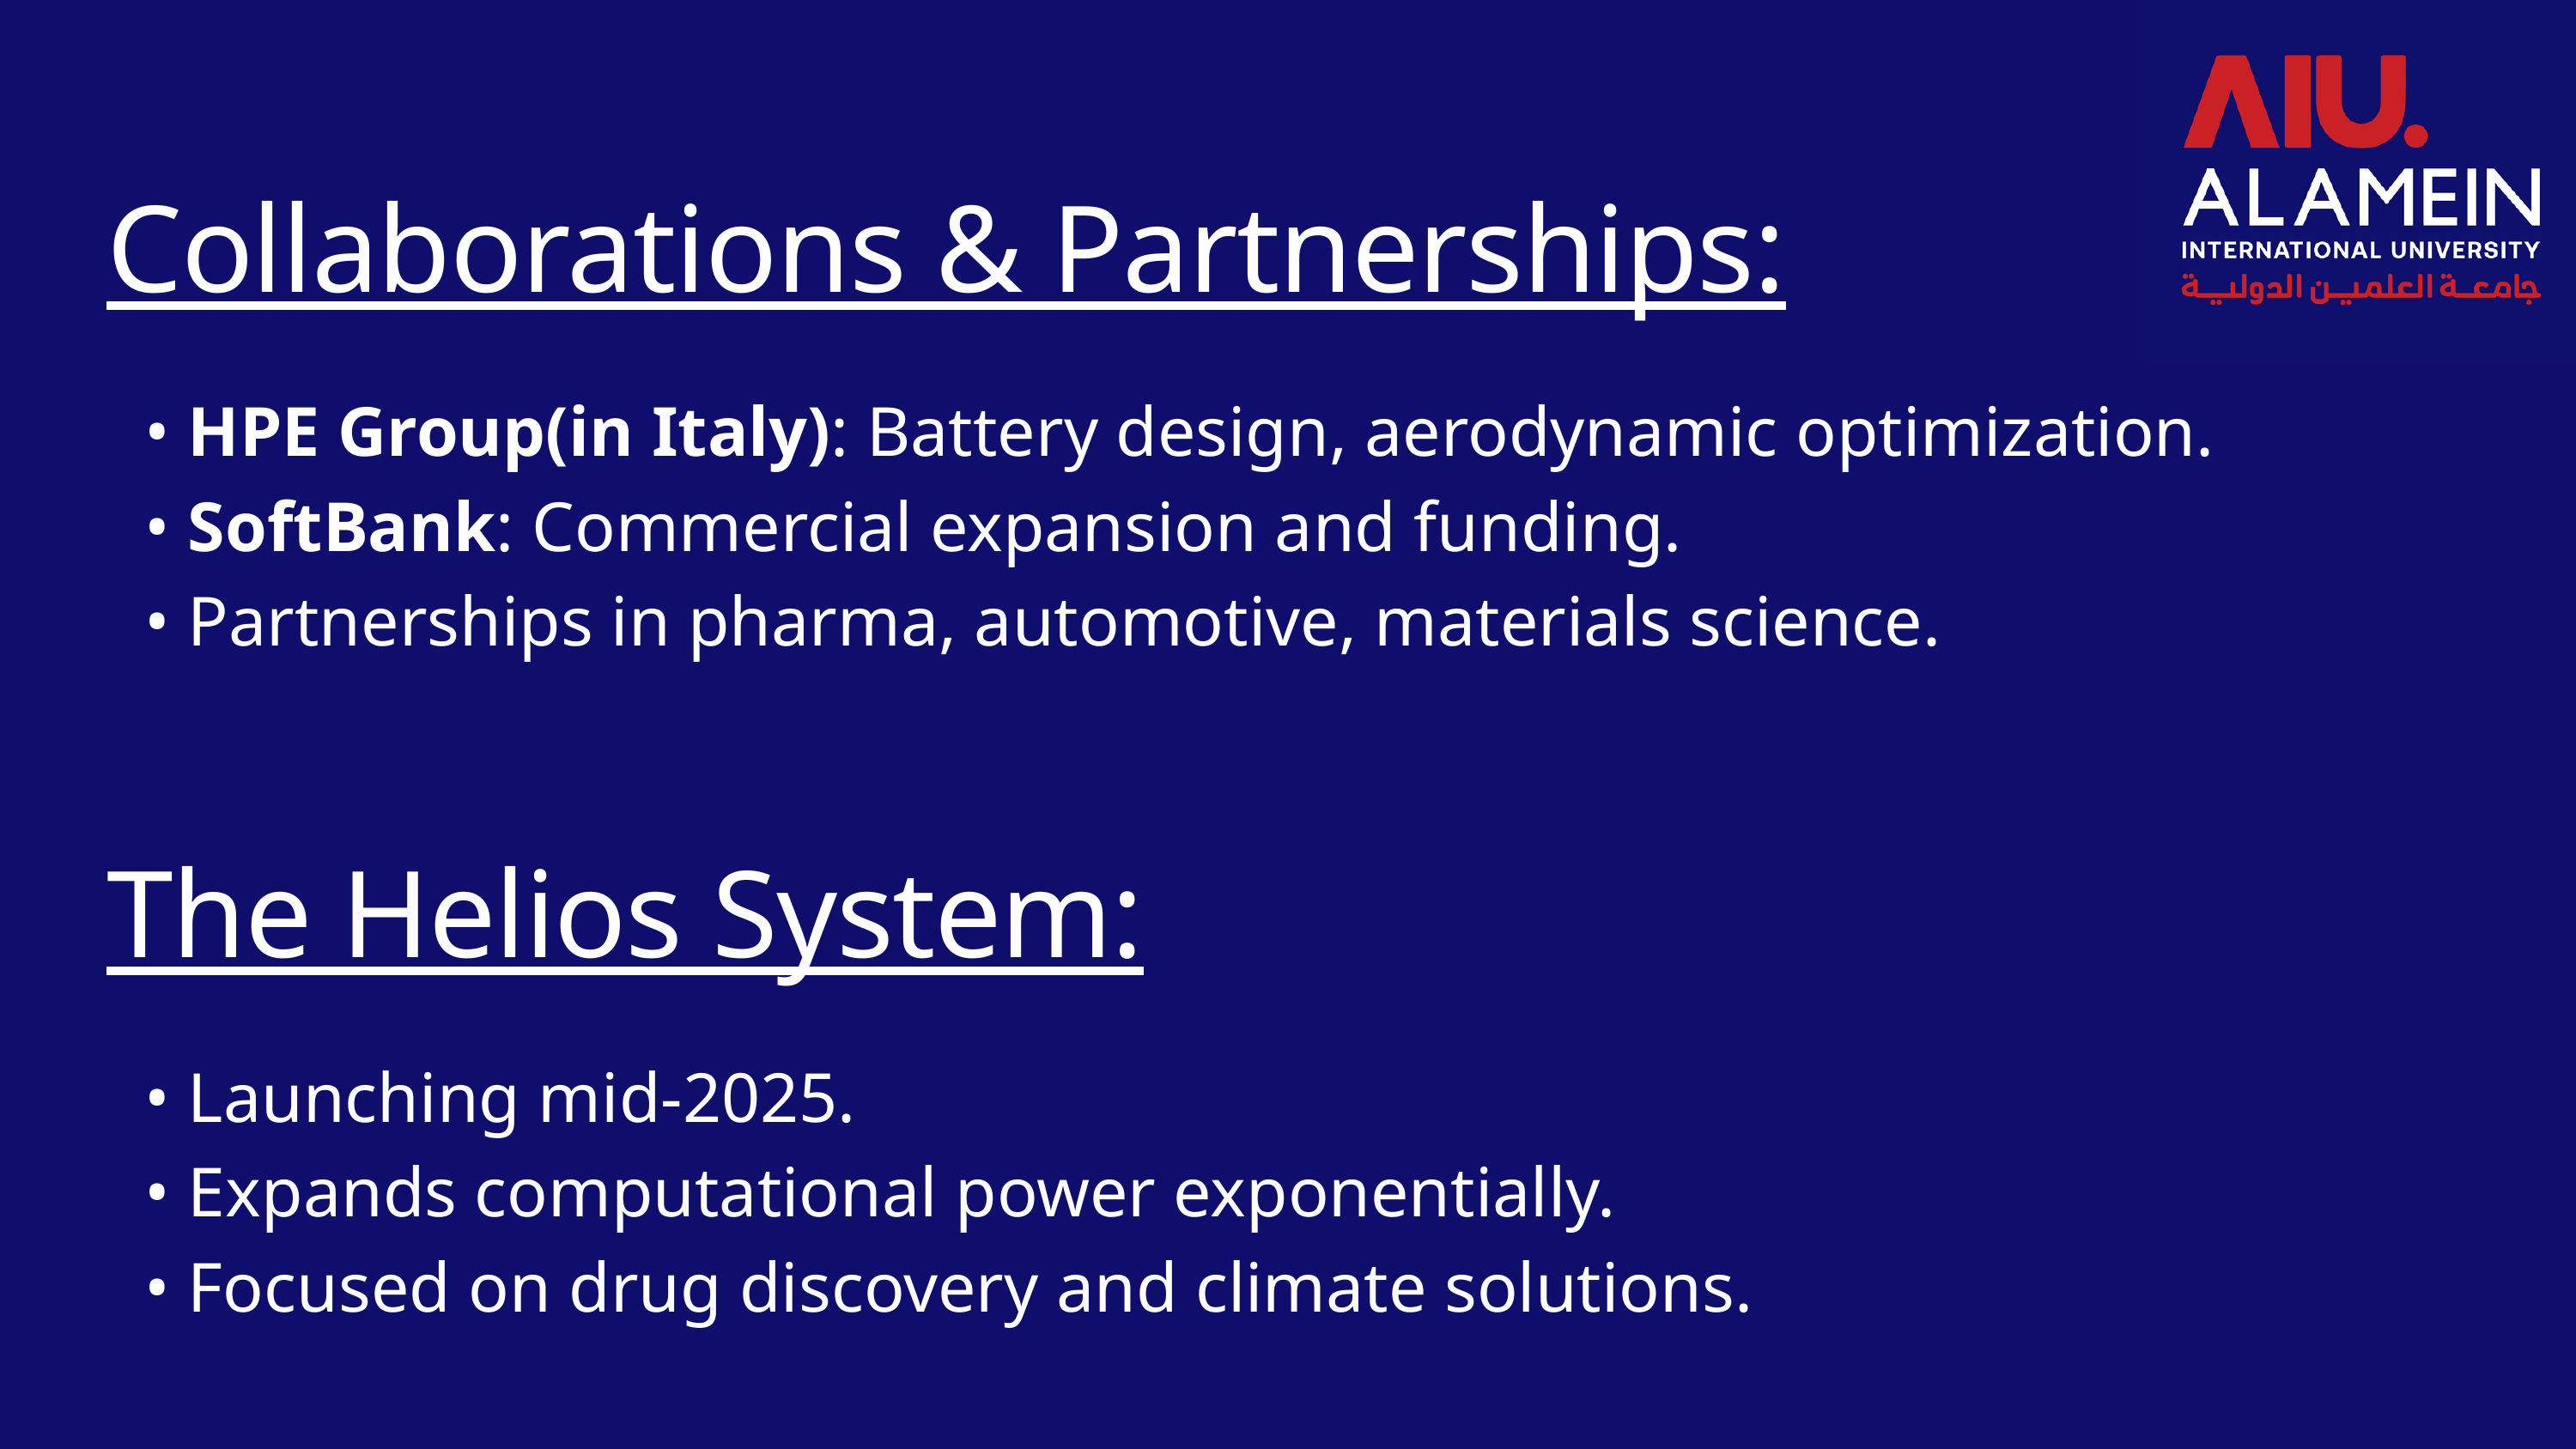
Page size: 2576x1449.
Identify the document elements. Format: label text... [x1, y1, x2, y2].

text_box • Launching mid-2025. • Expands computational power exponentially. • Focused on drug discovery and climate solutions. [144, 1040, 2219, 1421]
text_box The Helios System: [106, 861, 2147, 982]
text_box [2146, 0, 2576, 361]
text_box • HPE Group(in Italy): Battery design, aerodynamic optimization. • SoftBank: Commercial expansion and funding. • Partnerships in pharma, automotive, materials science. [144, 375, 2219, 755]
text_box Collaborations & Partnerships: [106, 196, 2146, 317]
